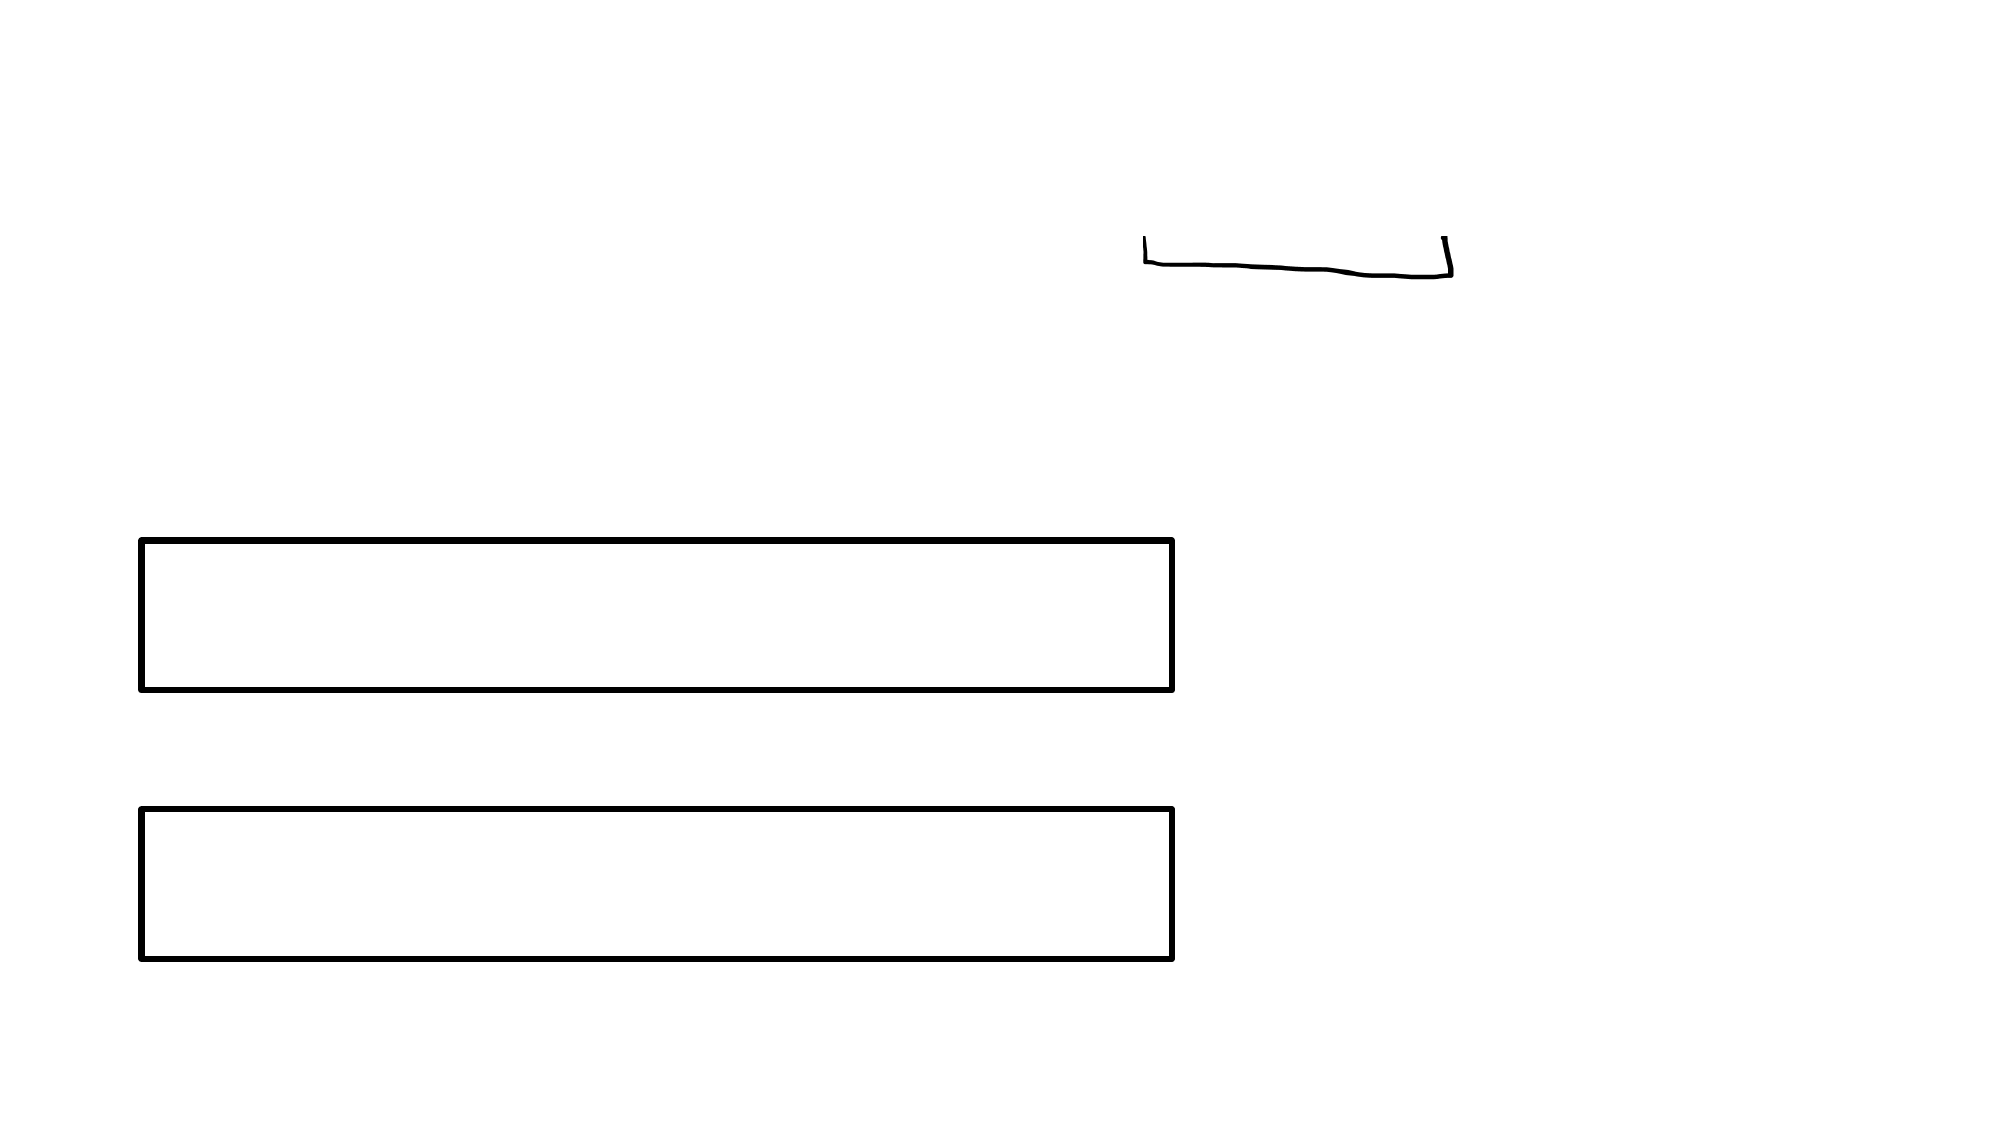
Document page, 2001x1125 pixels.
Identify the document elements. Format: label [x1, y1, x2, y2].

picture [1143, 236, 1462, 287]
